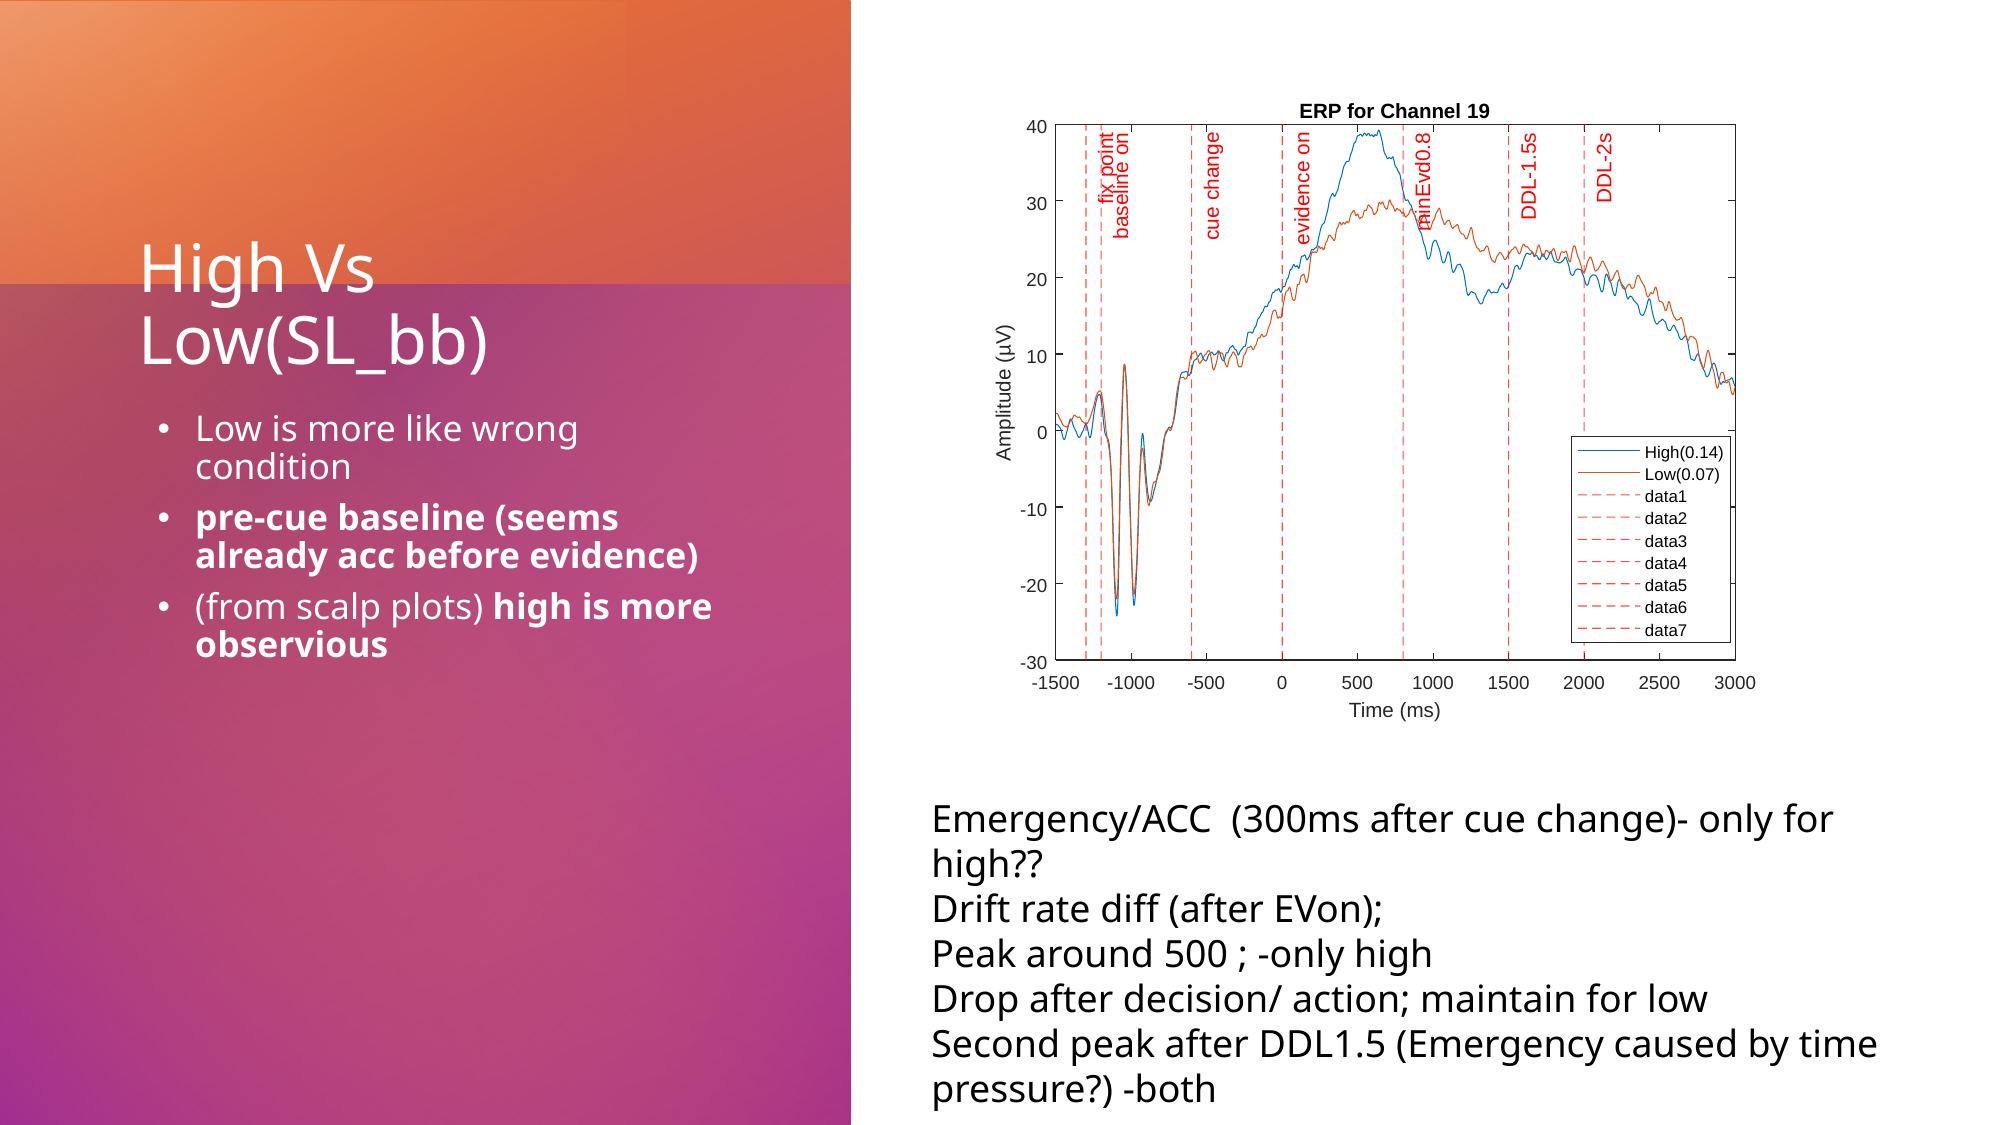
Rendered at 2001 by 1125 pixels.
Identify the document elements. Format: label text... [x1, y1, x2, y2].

text_box Emergency/ACC (300ms after cue change)- only for high?? Drift rate diff (after EVon); Peak around 500 ; -only high Drop after decision/ action; maintain for low Second peak after DDL1.5 (Emergency caused by time pressure?) -both [916, 788, 1919, 1118]
picture [941, 74, 1818, 733]
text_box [0, 0, 853, 1125]
